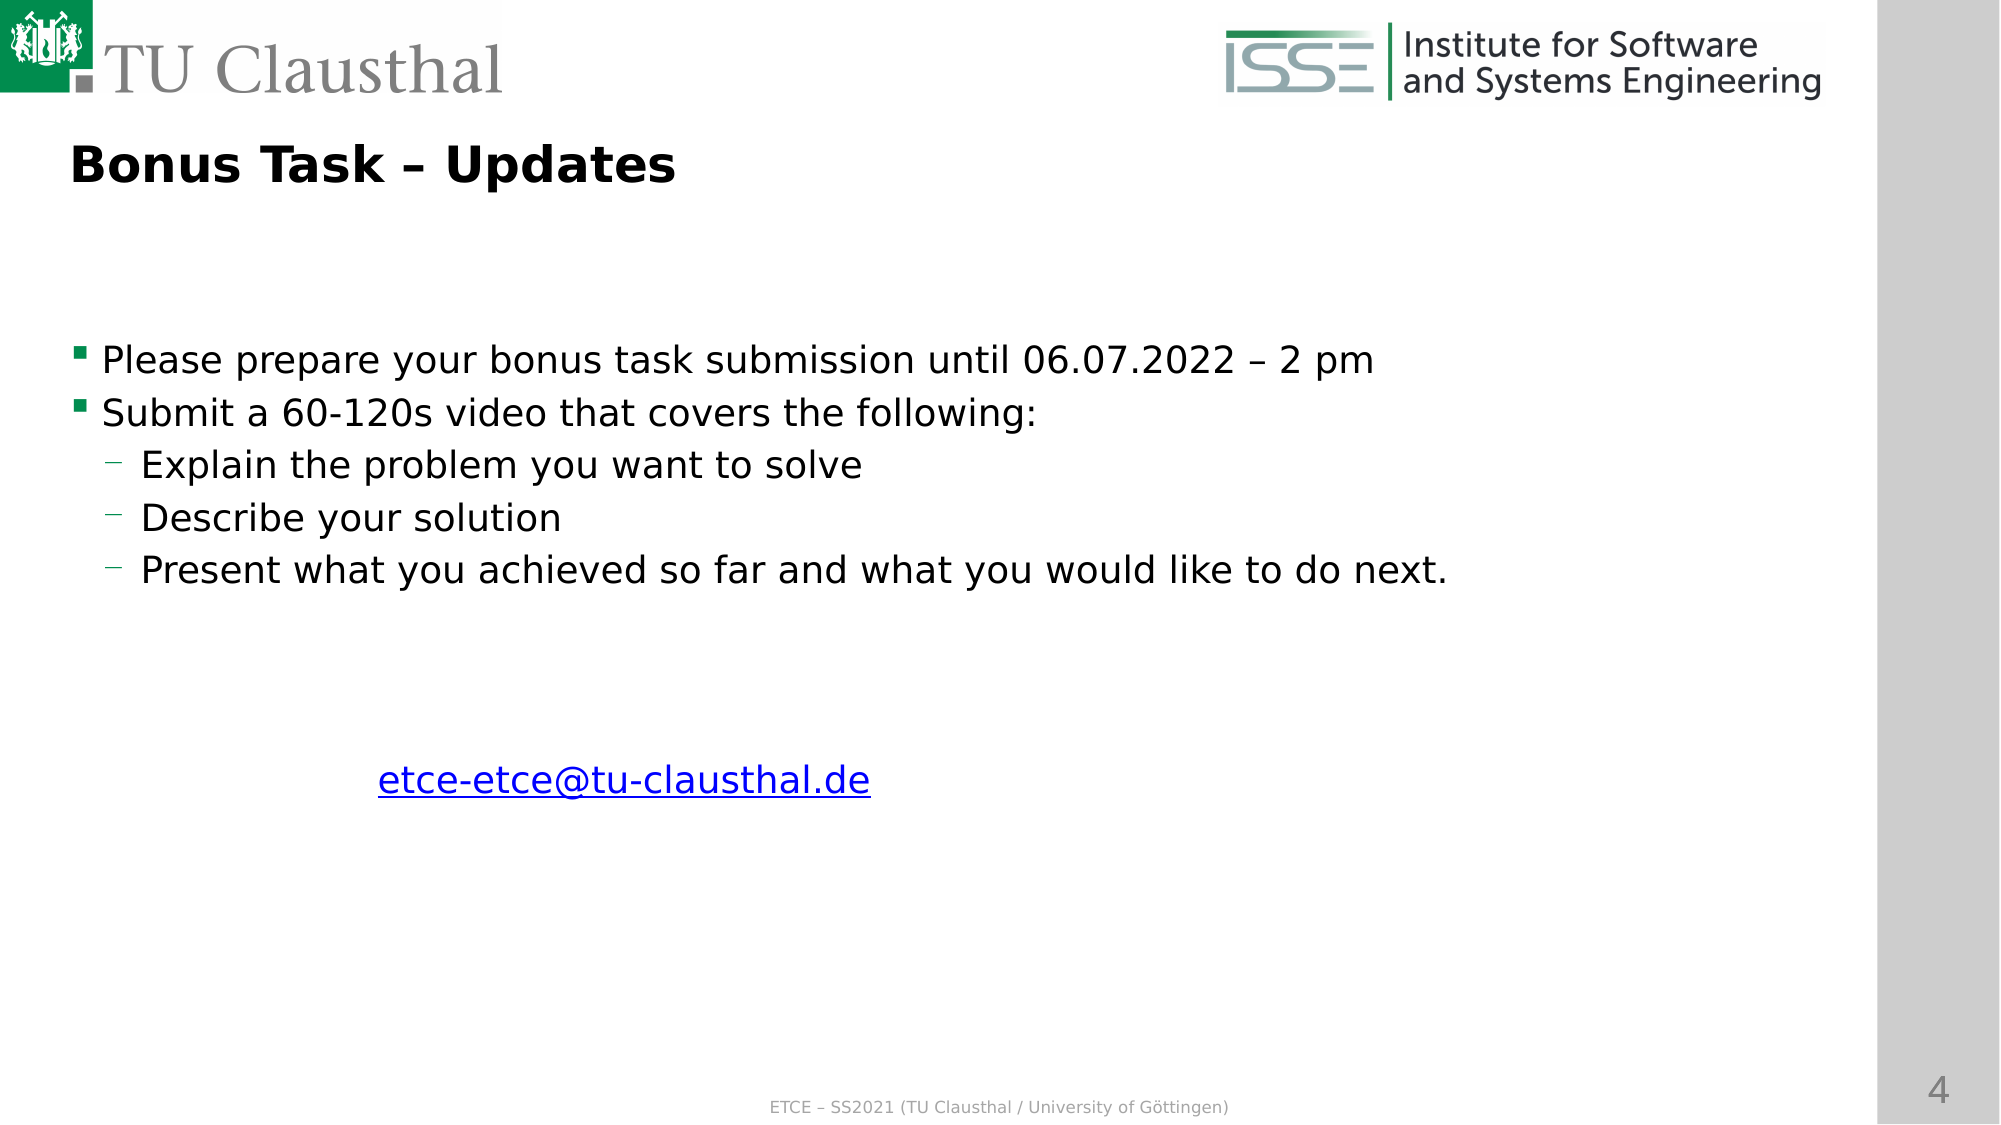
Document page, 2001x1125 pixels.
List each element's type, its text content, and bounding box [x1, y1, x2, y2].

text_box ETCE – SS2021 (TU Clausthal / University of Göttingen) [0, 1089, 2000, 1125]
text_box Please prepare your bonus task submission until 06.07.2022 – 2 pm Submit a 60-120s video that covers the following: Explain the problem you want to solve Describe your solution Present what you achieved so far and what you would like to do next. Submission procedure: Upload the video to cryptshare.tu-clausthal.de Send the link to etce-etce@tu-clausthal.de Incl. your team/project name and the team members [54, 208, 1819, 1035]
picture [1218, 22, 1826, 107]
picture [0, 0, 502, 93]
text_box Bonus Task – Updates [54, 125, 1819, 208]
